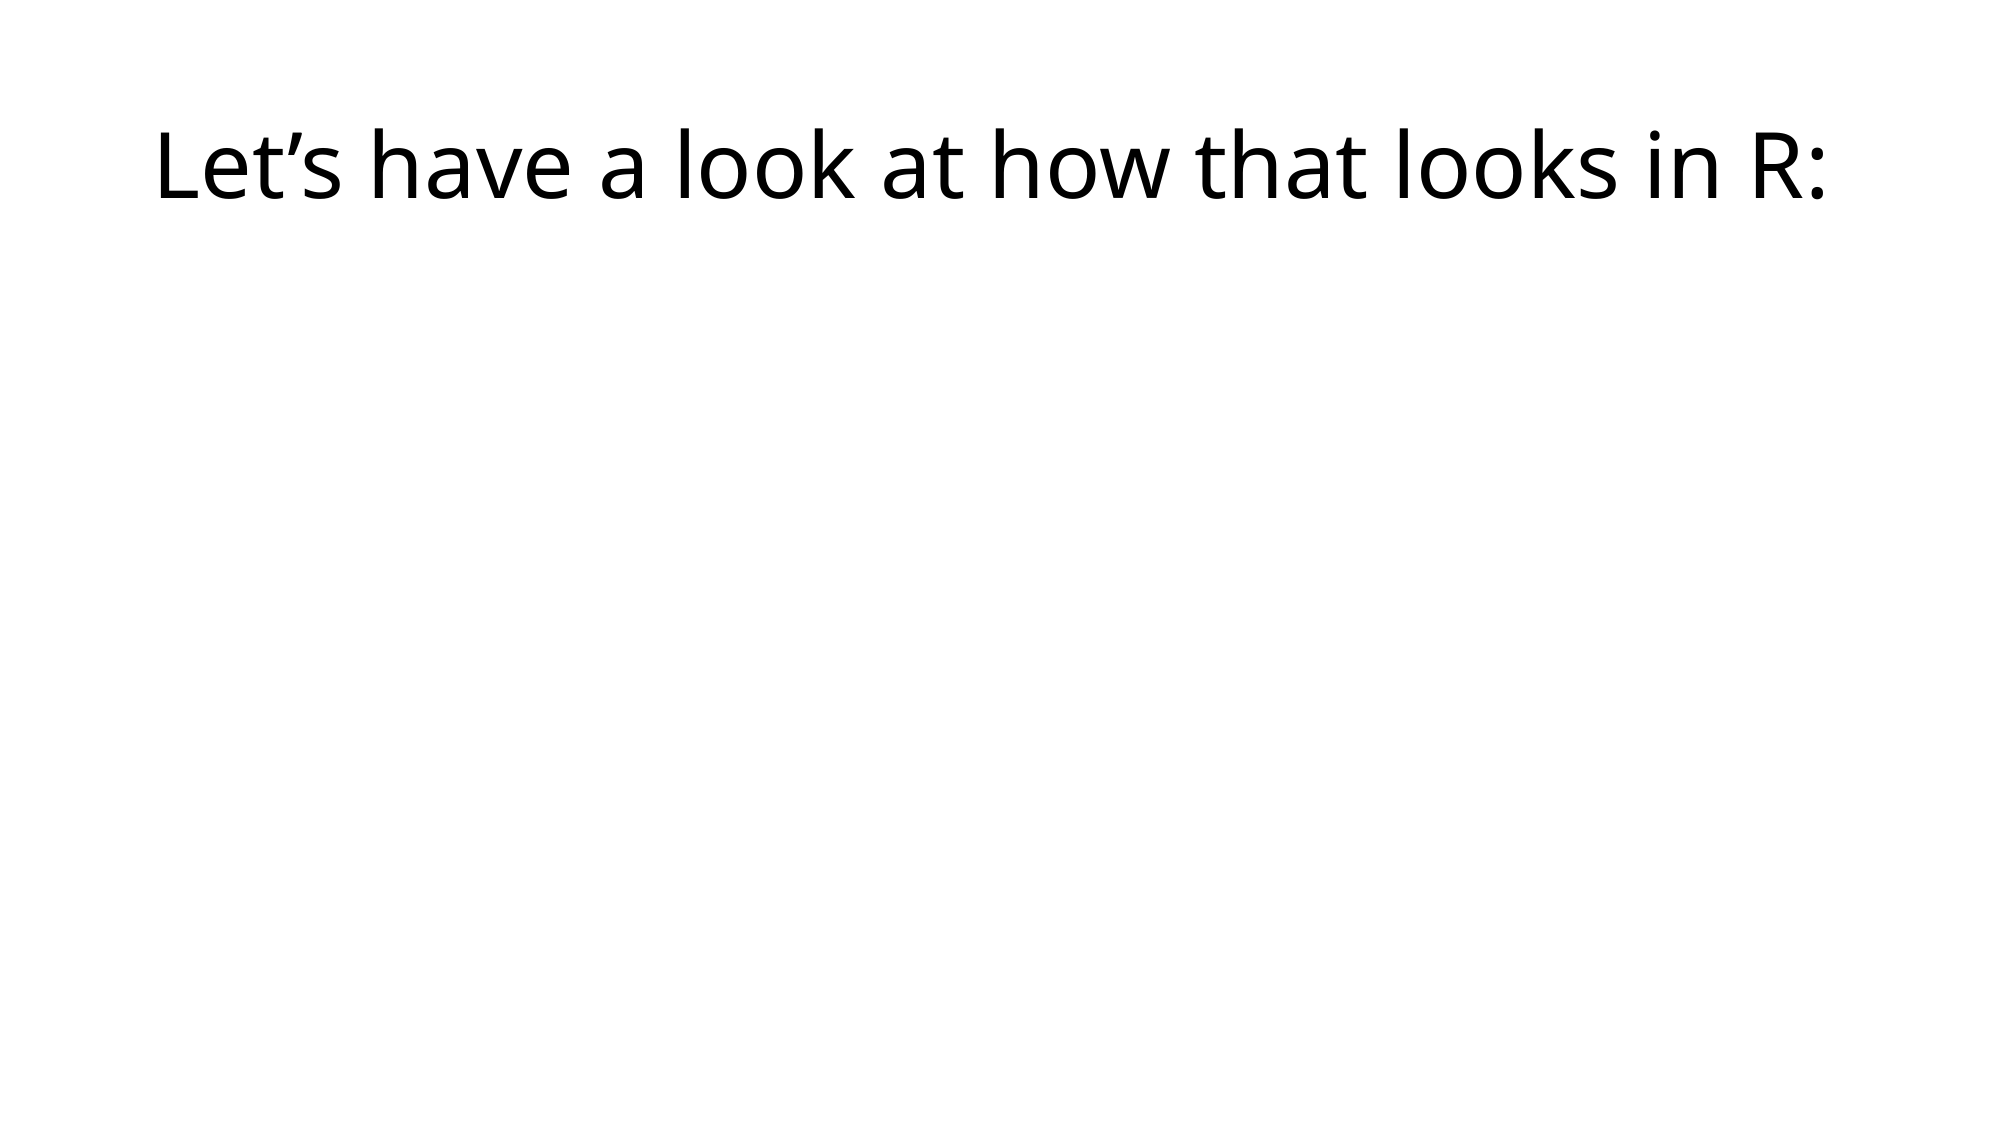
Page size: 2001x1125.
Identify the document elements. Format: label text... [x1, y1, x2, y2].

title Let’s have a look at how that looks in R: [137, 59, 1863, 278]
